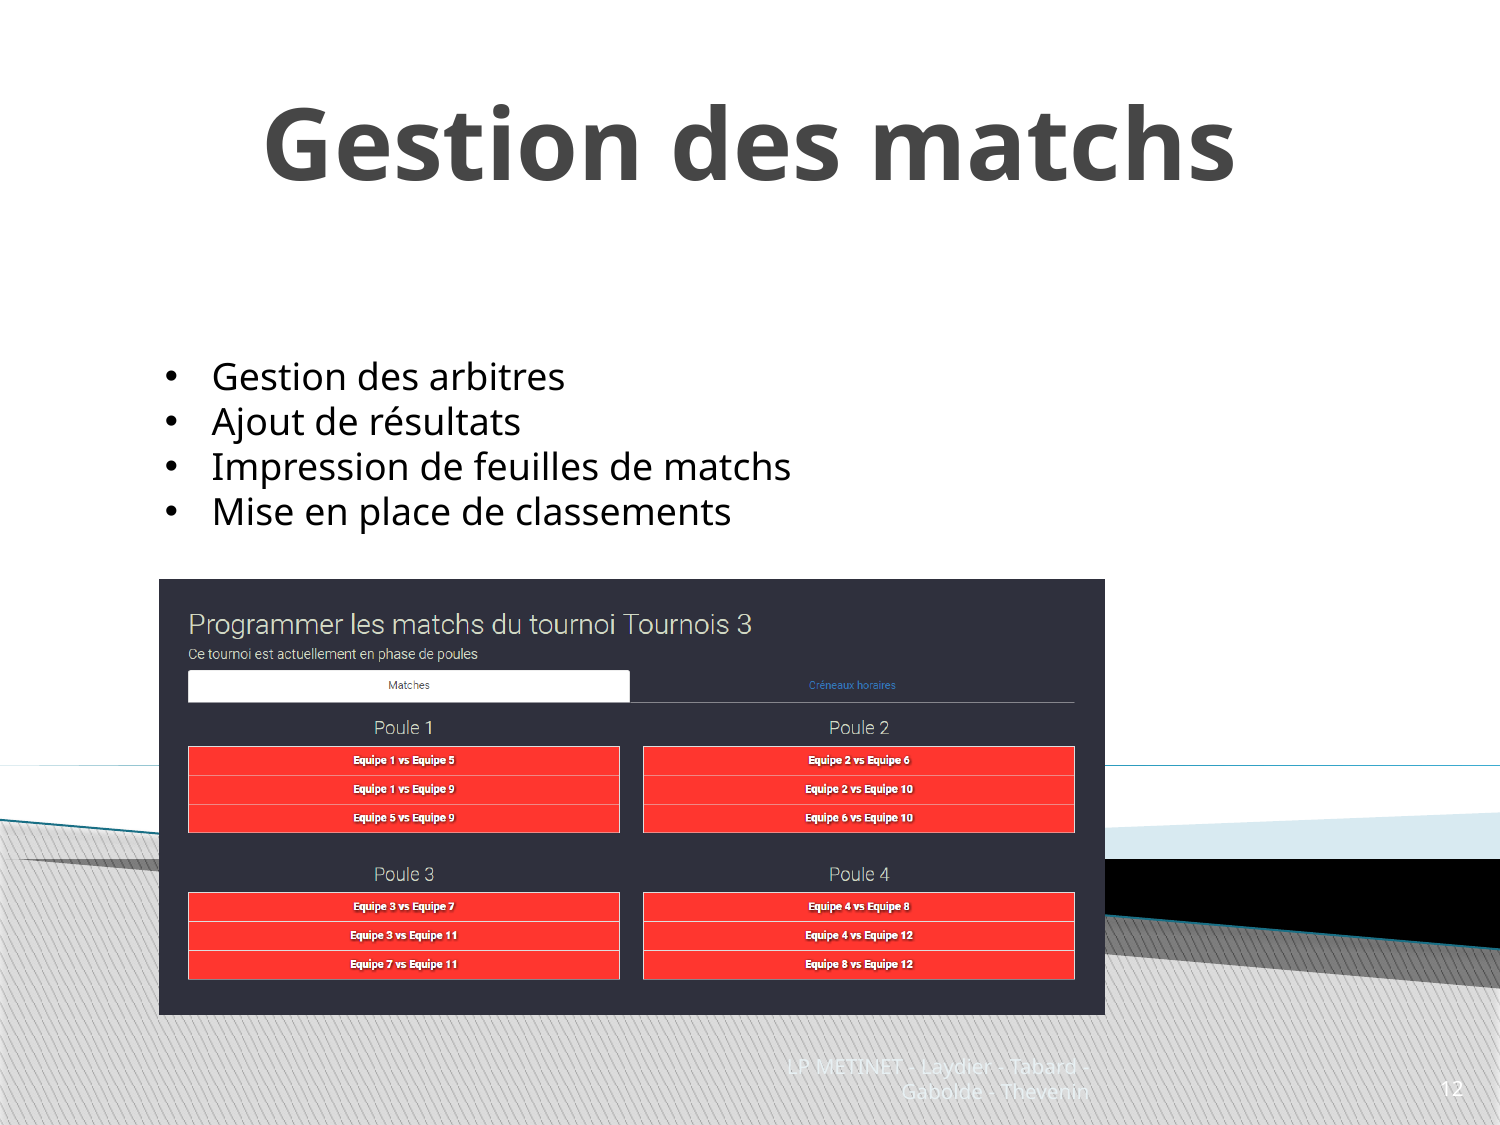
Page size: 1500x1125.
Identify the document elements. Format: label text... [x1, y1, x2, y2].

slide_number 12 [1418, 1051, 1479, 1112]
picture [0, 578, 1500, 1015]
title Gestion des matchs [112, 60, 1388, 208]
text_box Gestion des arbitres Ajout de résultats Impression de feuilles de matchs Mise en place de classements [149, 345, 1320, 541]
footer LP METINET - Laydier - Tabard - Gabolde - Thevenin [718, 1051, 1105, 1112]
